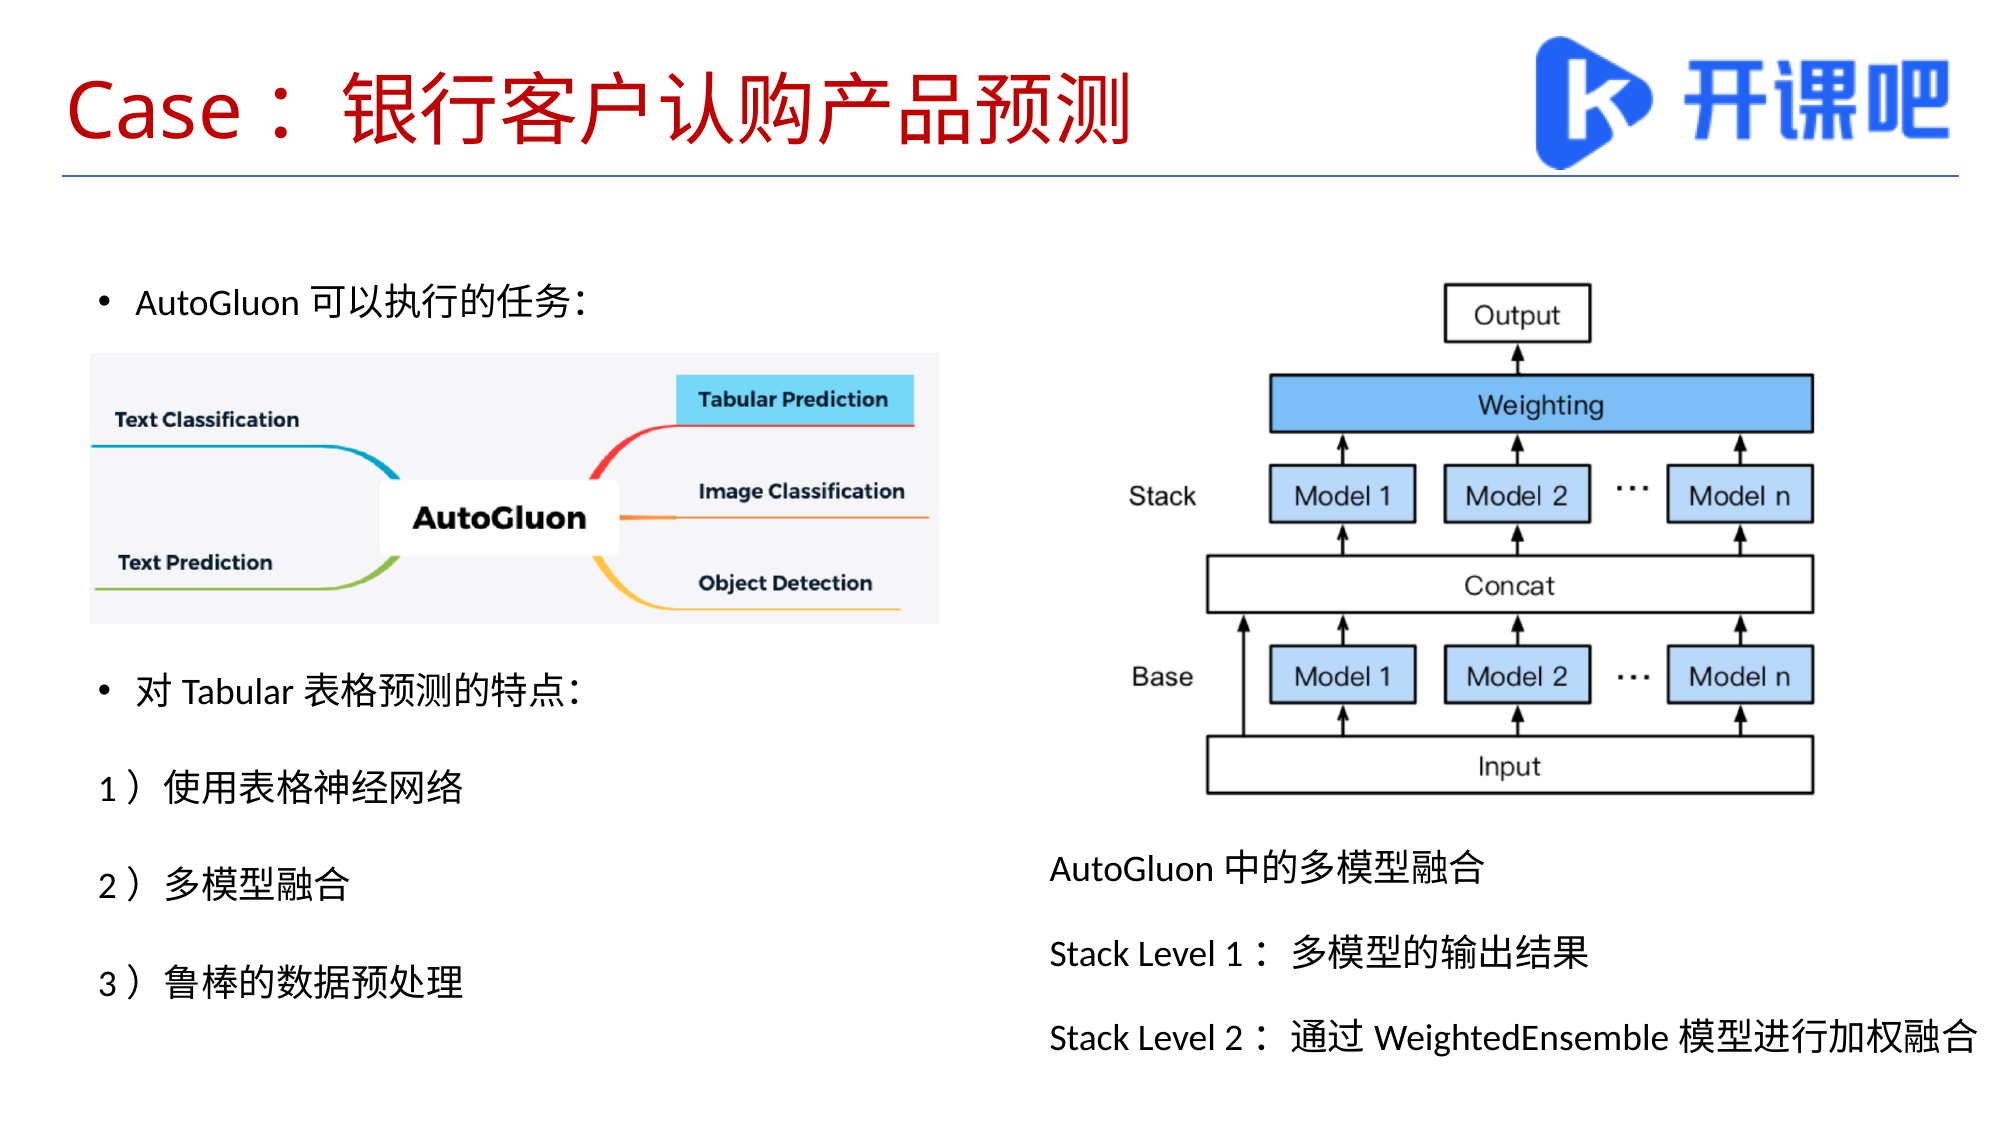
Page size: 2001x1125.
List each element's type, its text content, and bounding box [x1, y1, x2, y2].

picture [1534, 36, 1952, 170]
picture [90, 353, 939, 624]
picture [1120, 271, 1862, 813]
list AutoGluon可以执行的任务： 对Tabular表格预测的特点： 1）使用表格神经网络 2）多模型融合 3）鲁棒的数据预处理 [89, 238, 1039, 1050]
text_box AutoGluon中的多模型融合 Stack Level 1：多模型的输出结果 Stack Level 2：通过WeightedEnsemble模型进行加权融合 [1042, 804, 1990, 979]
title Case：银行客户认购产品预测 [57, 59, 1728, 167]
